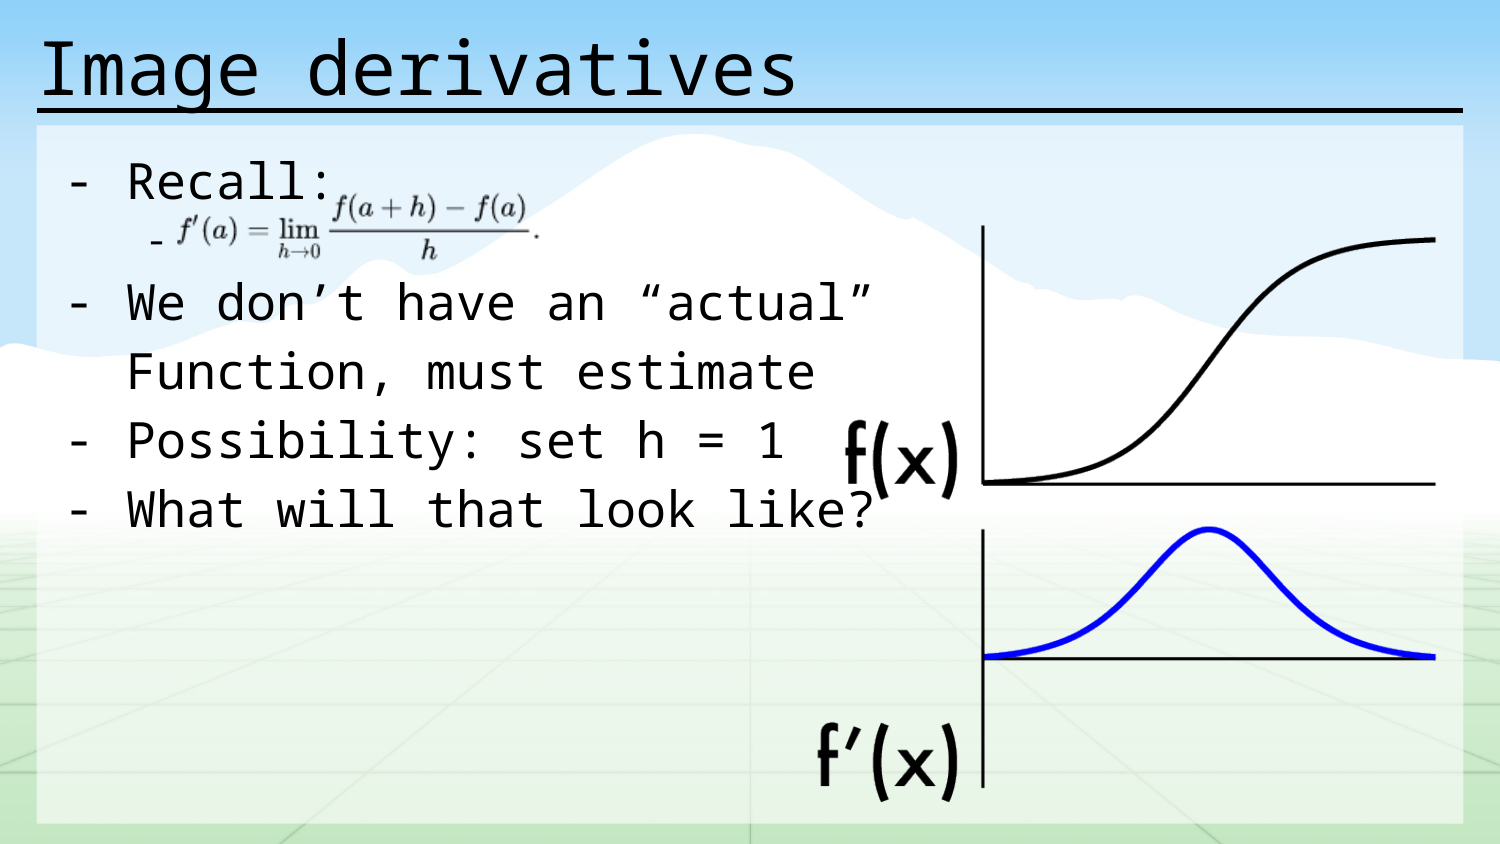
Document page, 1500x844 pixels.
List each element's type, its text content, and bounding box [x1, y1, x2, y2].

list Recall: We don’t have an “actual” Function, must estimate Possibility: set h = 1 What will that look like? [36, 125, 1464, 824]
picture [0, 0, 1500, 844]
title Image derivatives [20, 31, 1479, 126]
